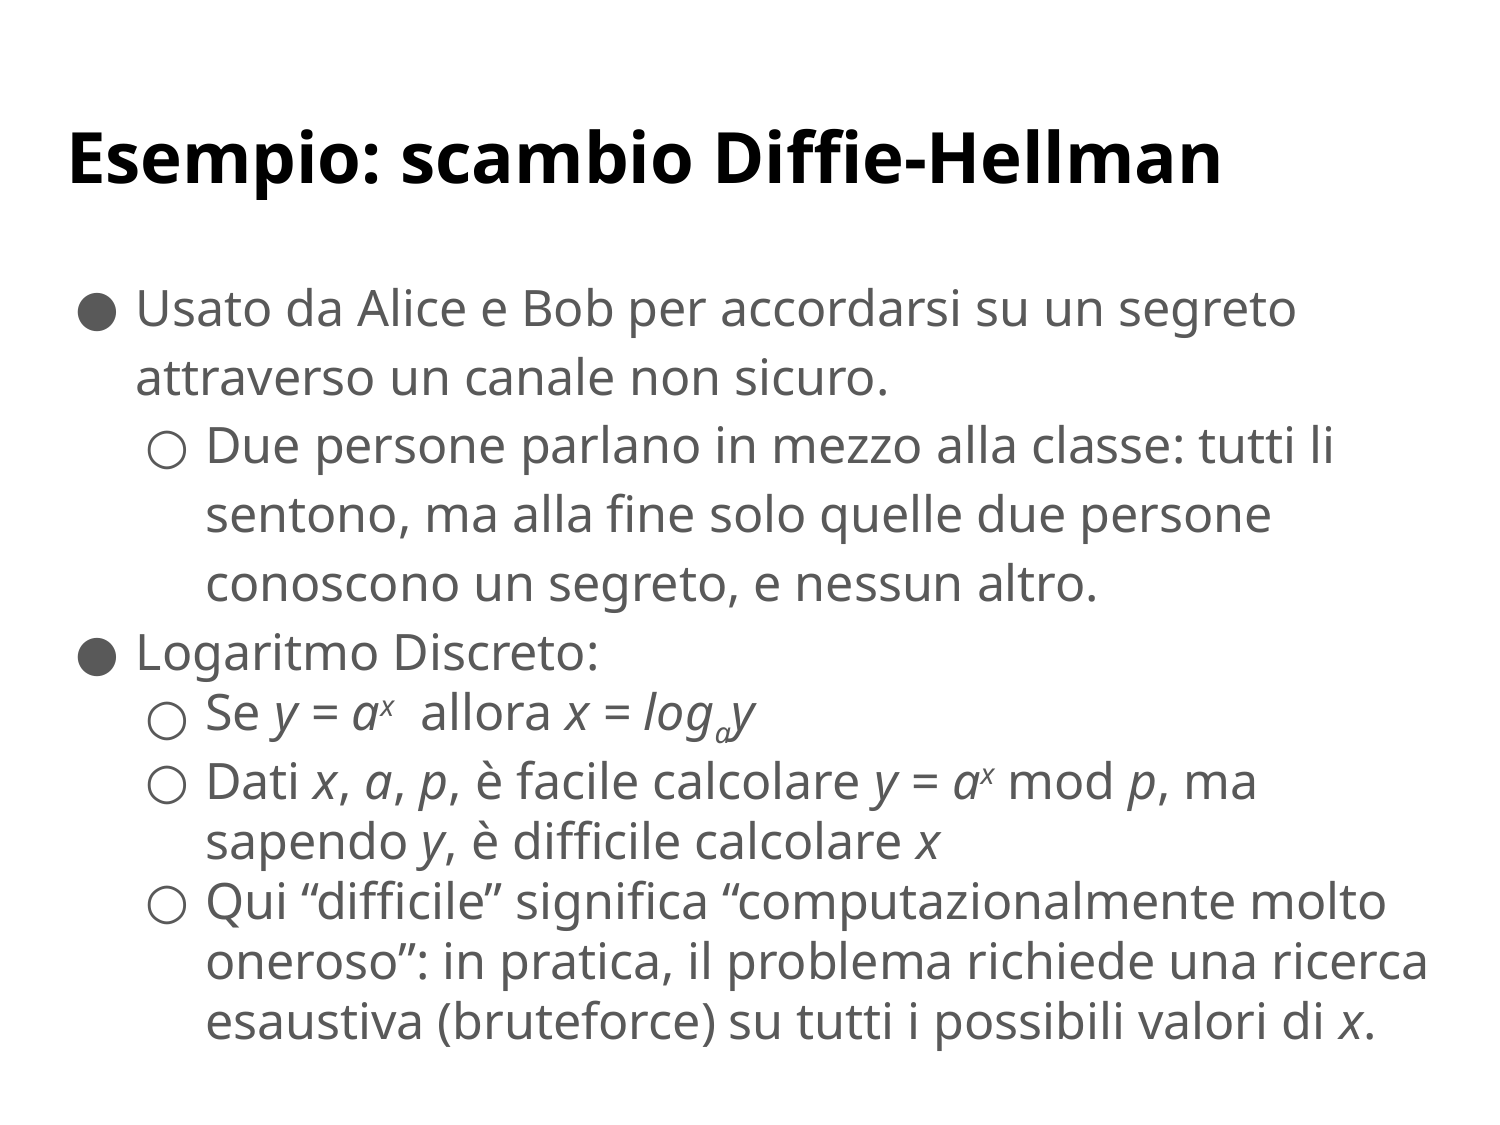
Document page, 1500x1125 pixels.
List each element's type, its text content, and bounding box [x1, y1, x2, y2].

list Usato da Alice e Bob per accordarsi su un segreto attraverso un canale non sicuro. Due persone parlano in mezzo alla classe: tutti li sentono, ma alla fine solo quelle due persone conoscono un segreto, e nessun altro. Logaritmo Discreto: Se y = ax allora x = logay Dati x, a, p, è facile calcolare y = ax mod p, ma sapendo y, è difficile calcolare x Qui “difficile” significa “computazionalmente molto oneroso”: in pratica, il problema richiede una ricerca esaustiva (bruteforce) su tutti i possibili valori di x. [51, 252, 1449, 1087]
title Esempio: scambio Diffie-Hellman [51, 97, 1449, 223]
